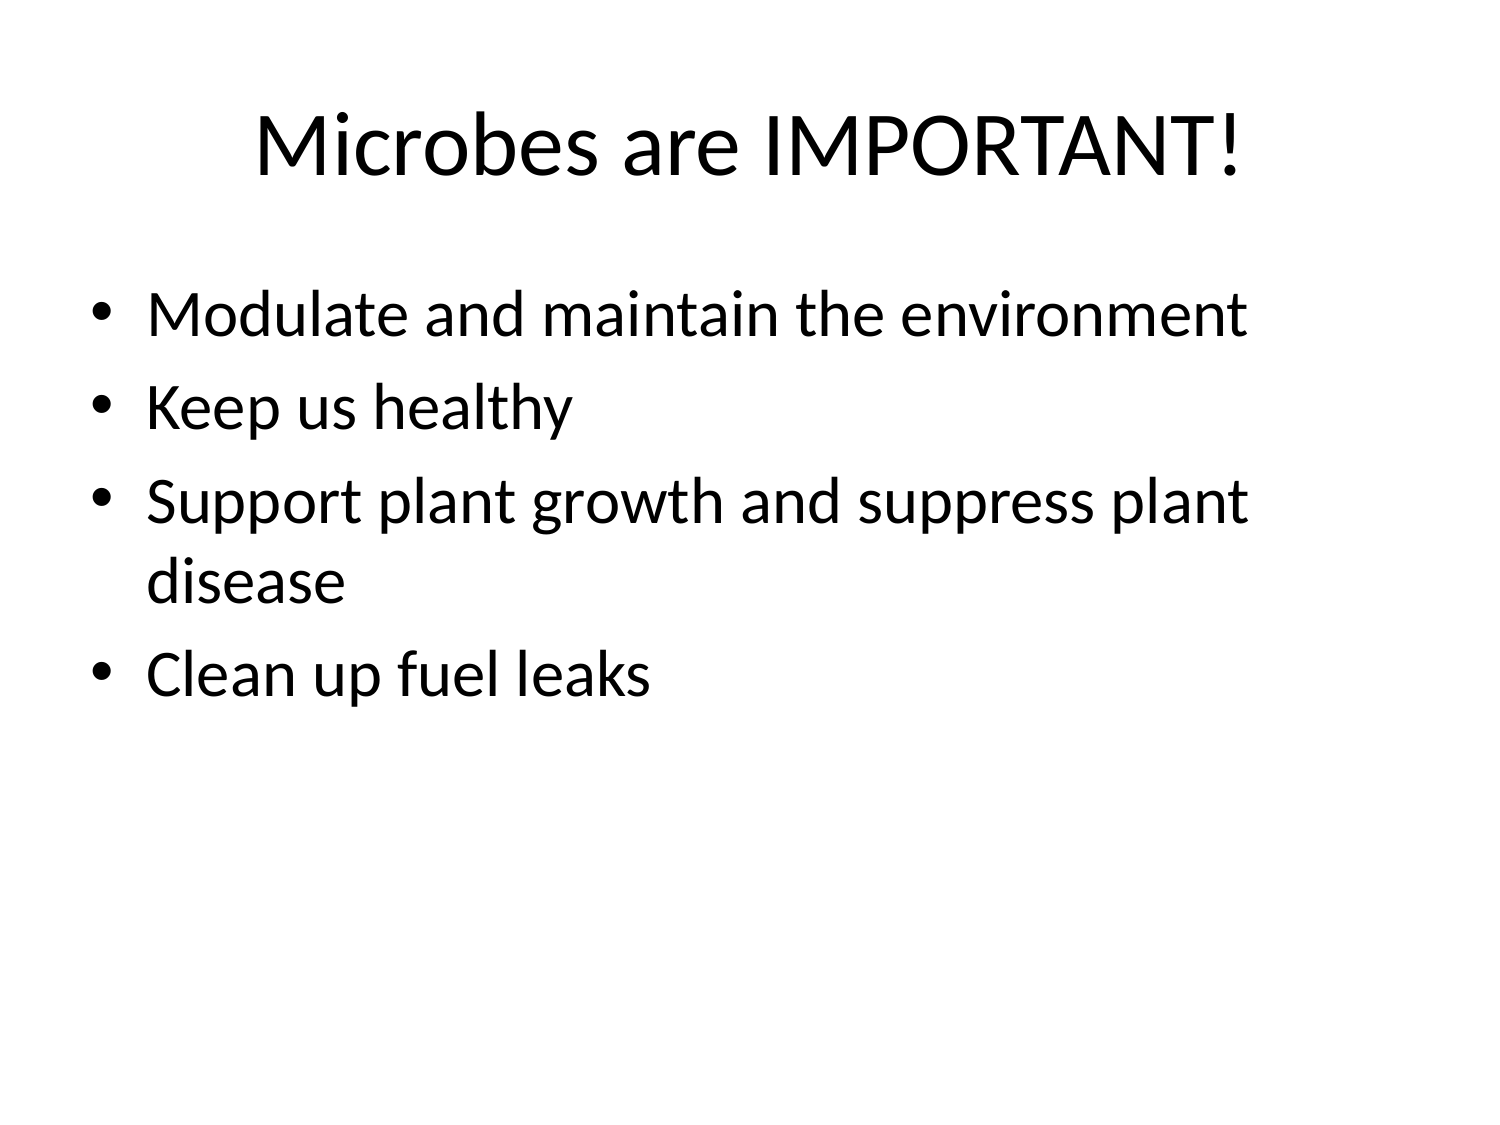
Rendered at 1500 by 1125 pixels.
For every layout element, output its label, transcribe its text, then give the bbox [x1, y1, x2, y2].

title Microbes are IMPORTANT! [75, 45, 1425, 233]
list Modulate and maintain the environment Keep us healthy Support plant growth and suppress plant disease Clean up fuel leaks [75, 262, 1425, 1005]
